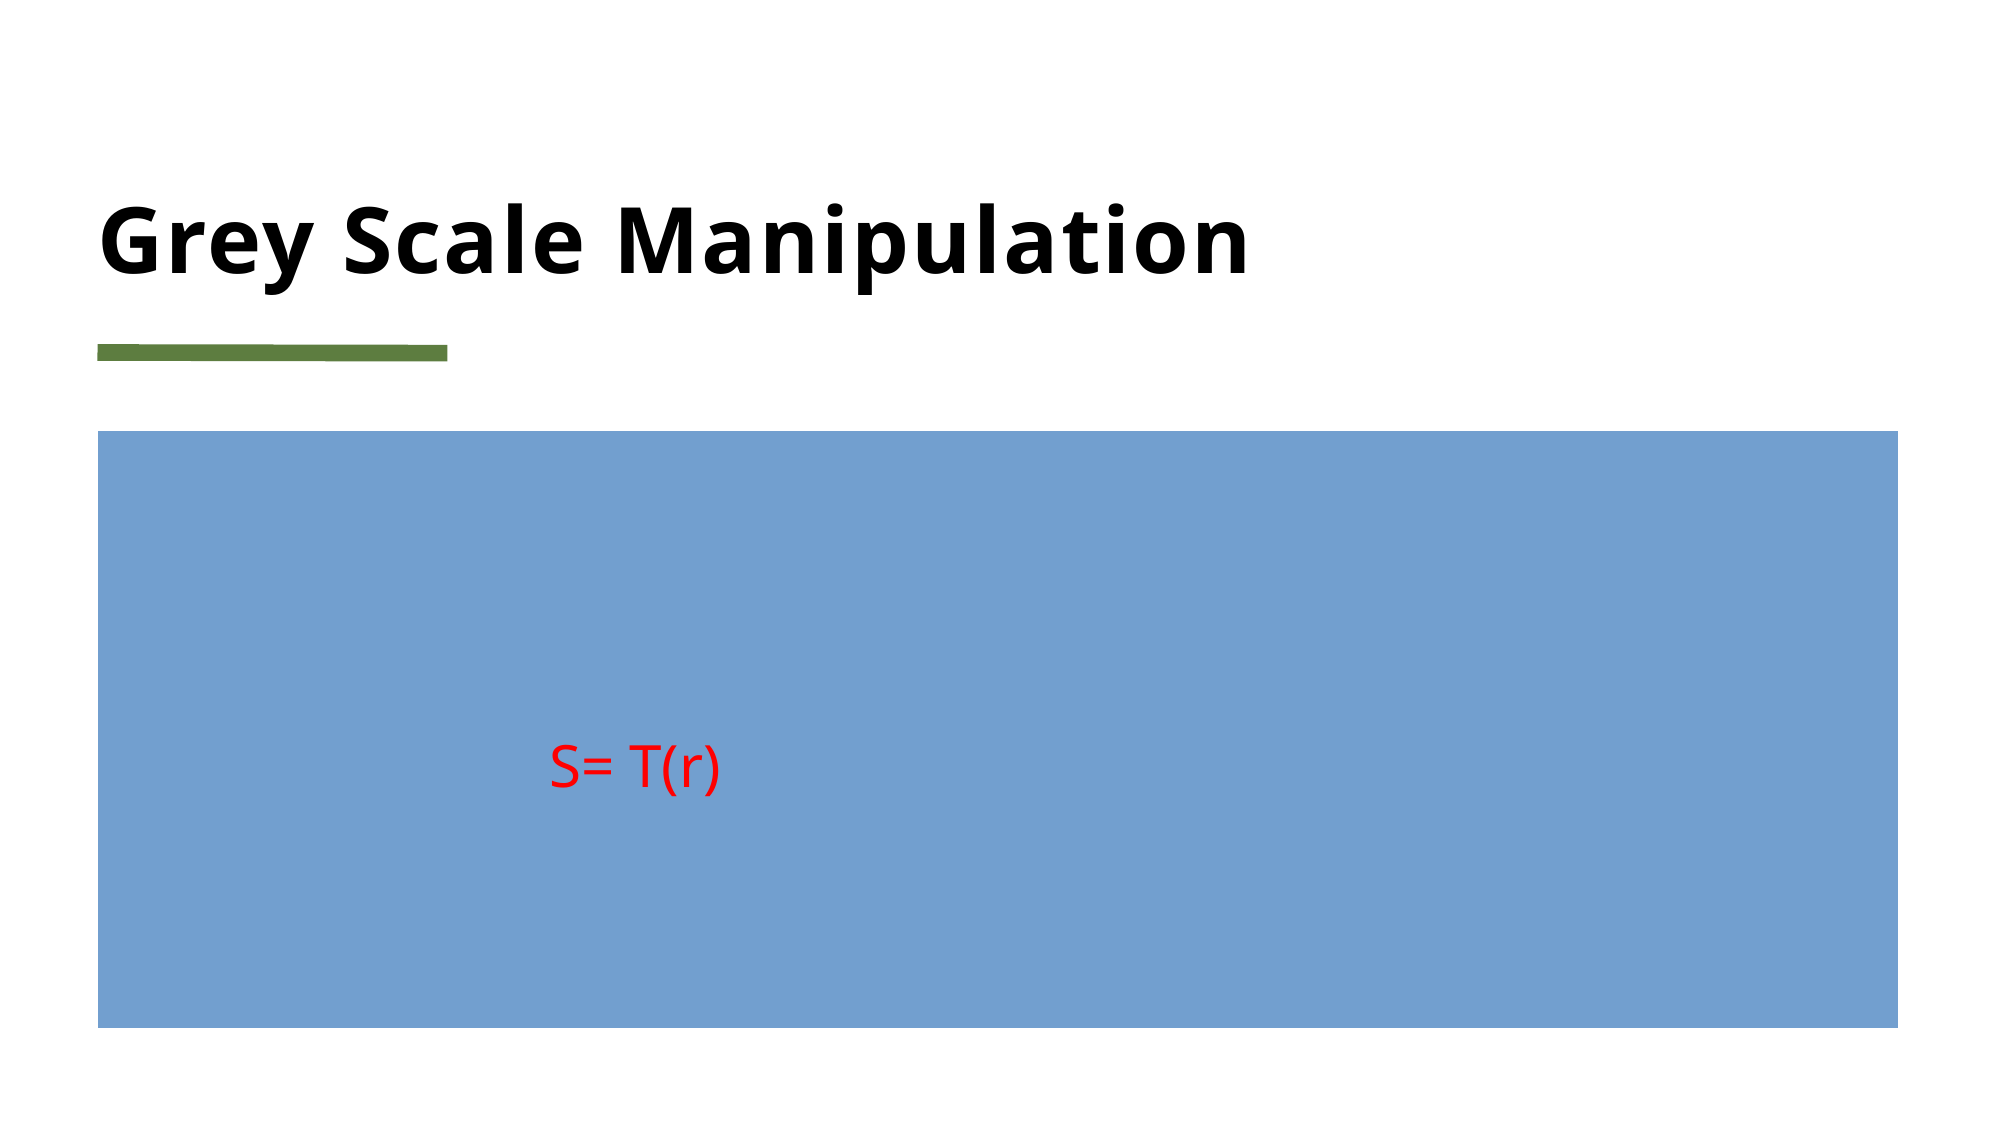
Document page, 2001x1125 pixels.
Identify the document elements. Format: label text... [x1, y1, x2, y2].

title Grey Scale Manipulation [97, 33, 1898, 291]
text_box S= T(r) [488, 729, 832, 843]
